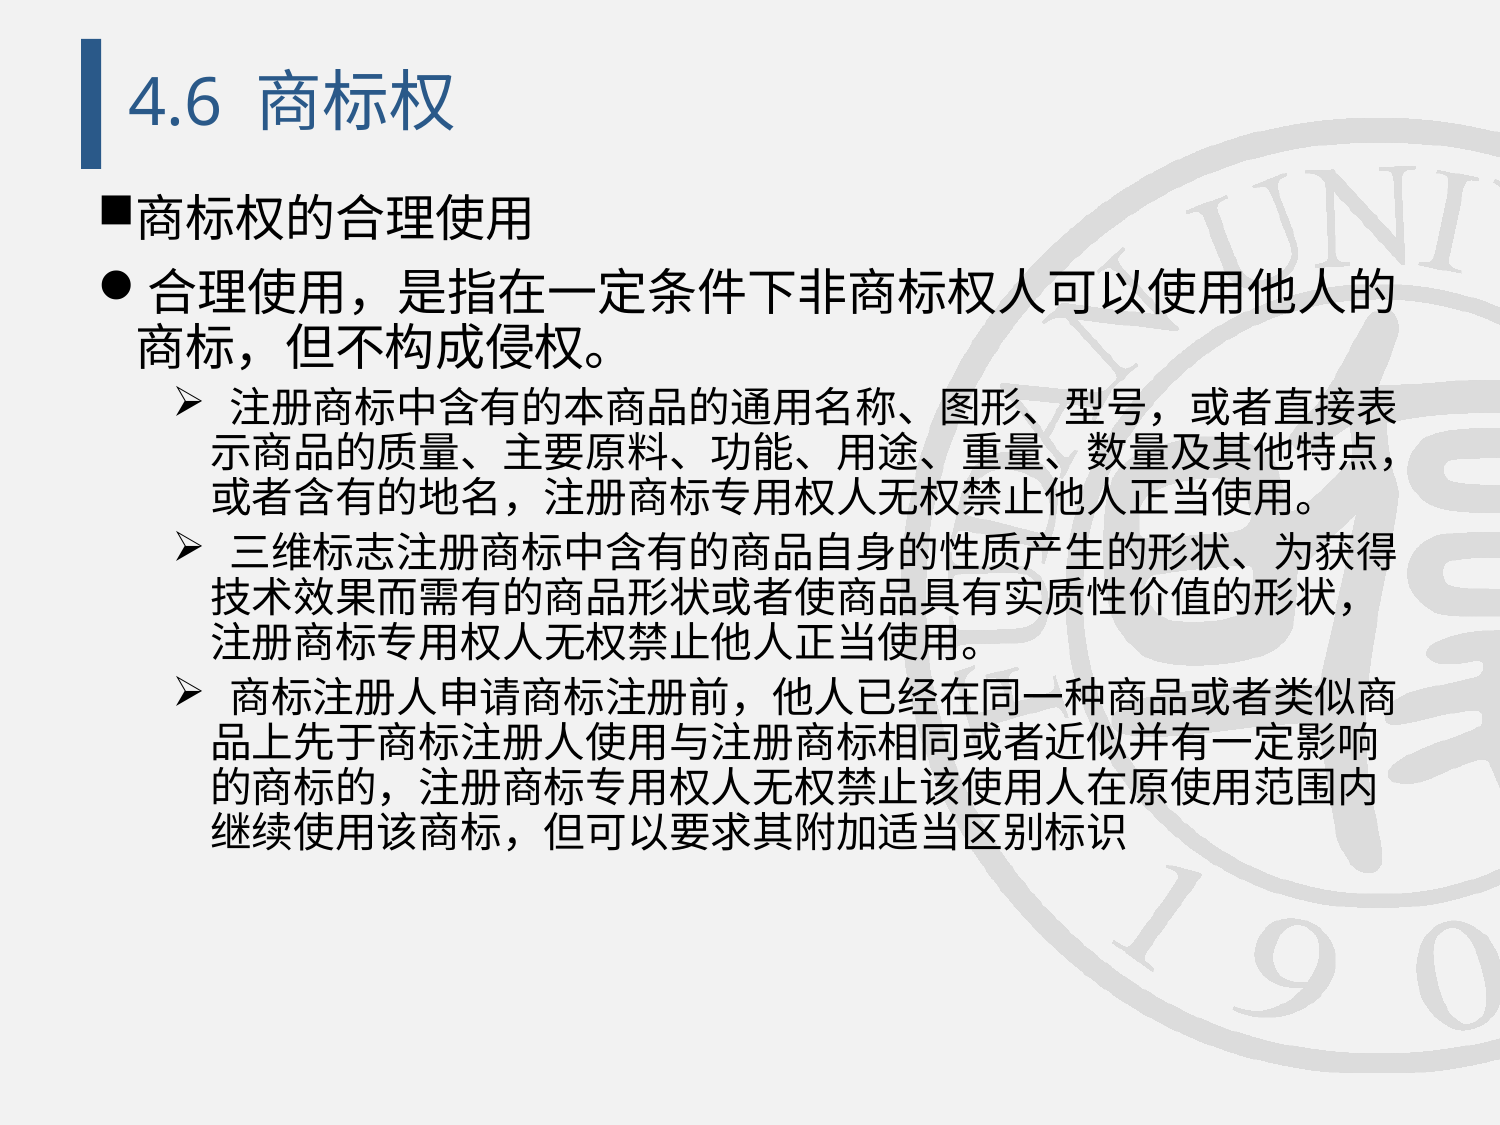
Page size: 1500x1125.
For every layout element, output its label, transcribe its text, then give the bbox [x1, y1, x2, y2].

list 商标权的合理使用 合理使用，是指在一定条件下非商标权人可以使用他人的商标，但不构成侵权。 注册商标中含有的本商品的通用名称、图形、型号，或者直接表示商品的质量、主要原料、功能、用途、重量、数量及其他特点，或者含有的地名，注册商标专用权人无权禁止他人正当使用。 三维标志注册商标中含有的商品自身的性质产生的形状、为获得技术效果而需有的商品形状或者使商品具有实质性价值的形状，注册商标专用权人无权禁止他人正当使用。 商标注册人申请商标注册前，他人已经在同一种商品或者类似商品上先于商标注册人使用与注册商标相同或者近似并有一定影响的商标的，注册商标专用权人无权禁止该使用人在原使用范围内继续使用该商标，但可以要求其附加适当区别标识 [82, 185, 1417, 1014]
title 4.6 商标权 [113, 49, 1387, 159]
